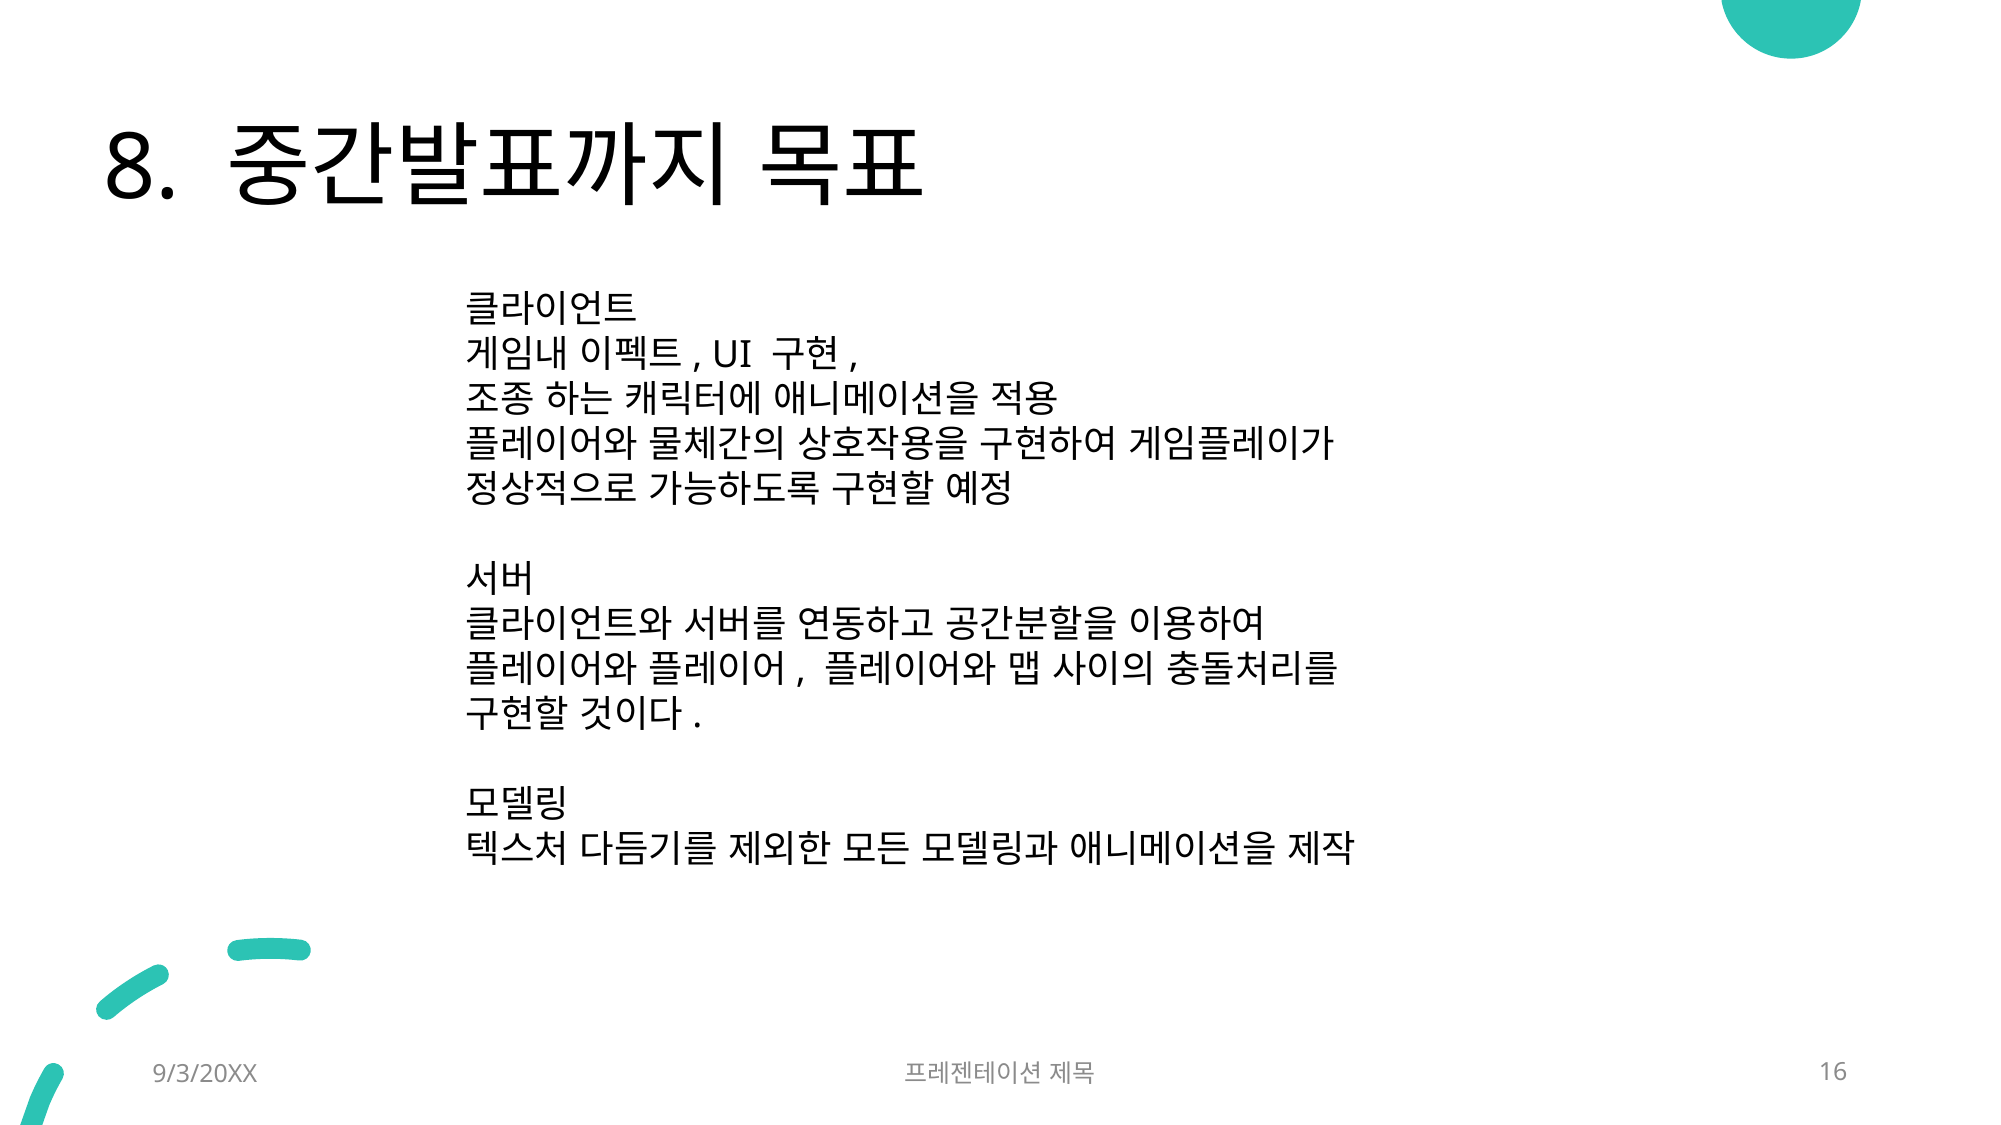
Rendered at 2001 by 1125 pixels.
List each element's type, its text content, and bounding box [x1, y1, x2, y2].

slide_number 16 [1412, 1042, 1863, 1103]
text_box 8. 중간발표까지 목표 [88, 59, 1814, 278]
footer 프레젠테이션 제목 [662, 1042, 1338, 1103]
text_box 클라이언트 게임내 이펙트, UI 구현, 조종 하는 캐릭터에 애니메이션을 적용 플레이어와 물체간의 상호작용을 구현하여 게임플레이가 정상적으로 가능하도록 구현할 예정 서버 클라이언트와 서버를 연동하고 공간분할을 이용하여 플레이어와 플레이어, 플레이어와 맵 사이의 충돌처리를 구현할 것이다. 모델링 텍스처 다듬기를 제외한 모든 모델링과 애니메이션을 제작 [451, 277, 1451, 967]
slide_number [137, 1042, 588, 1103]
